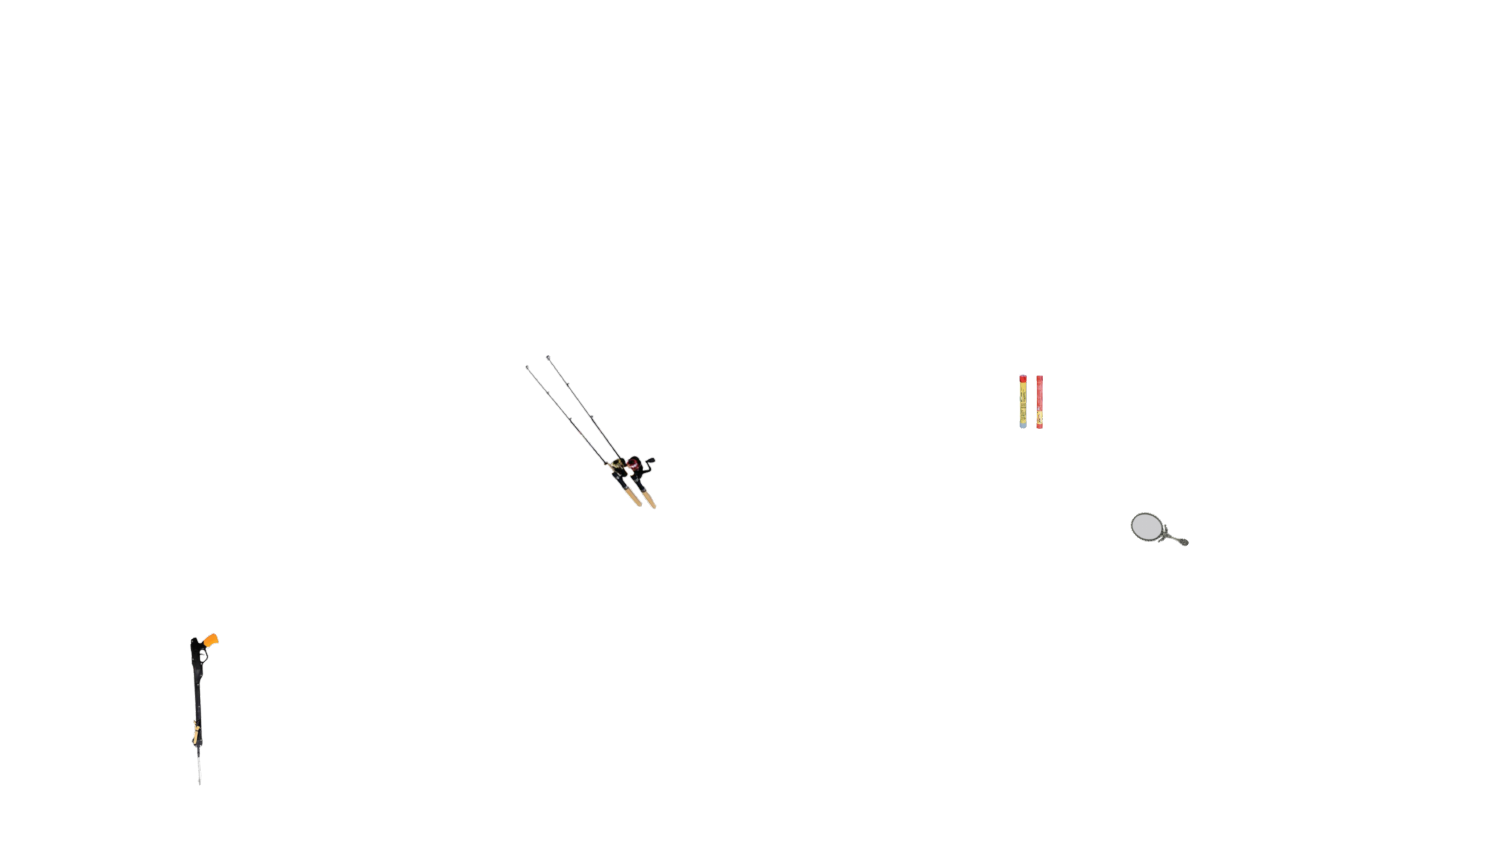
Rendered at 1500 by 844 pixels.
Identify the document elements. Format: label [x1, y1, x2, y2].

picture [1126, 504, 1189, 565]
picture [1019, 374, 1044, 430]
picture [124, 625, 283, 785]
picture [504, 352, 680, 509]
